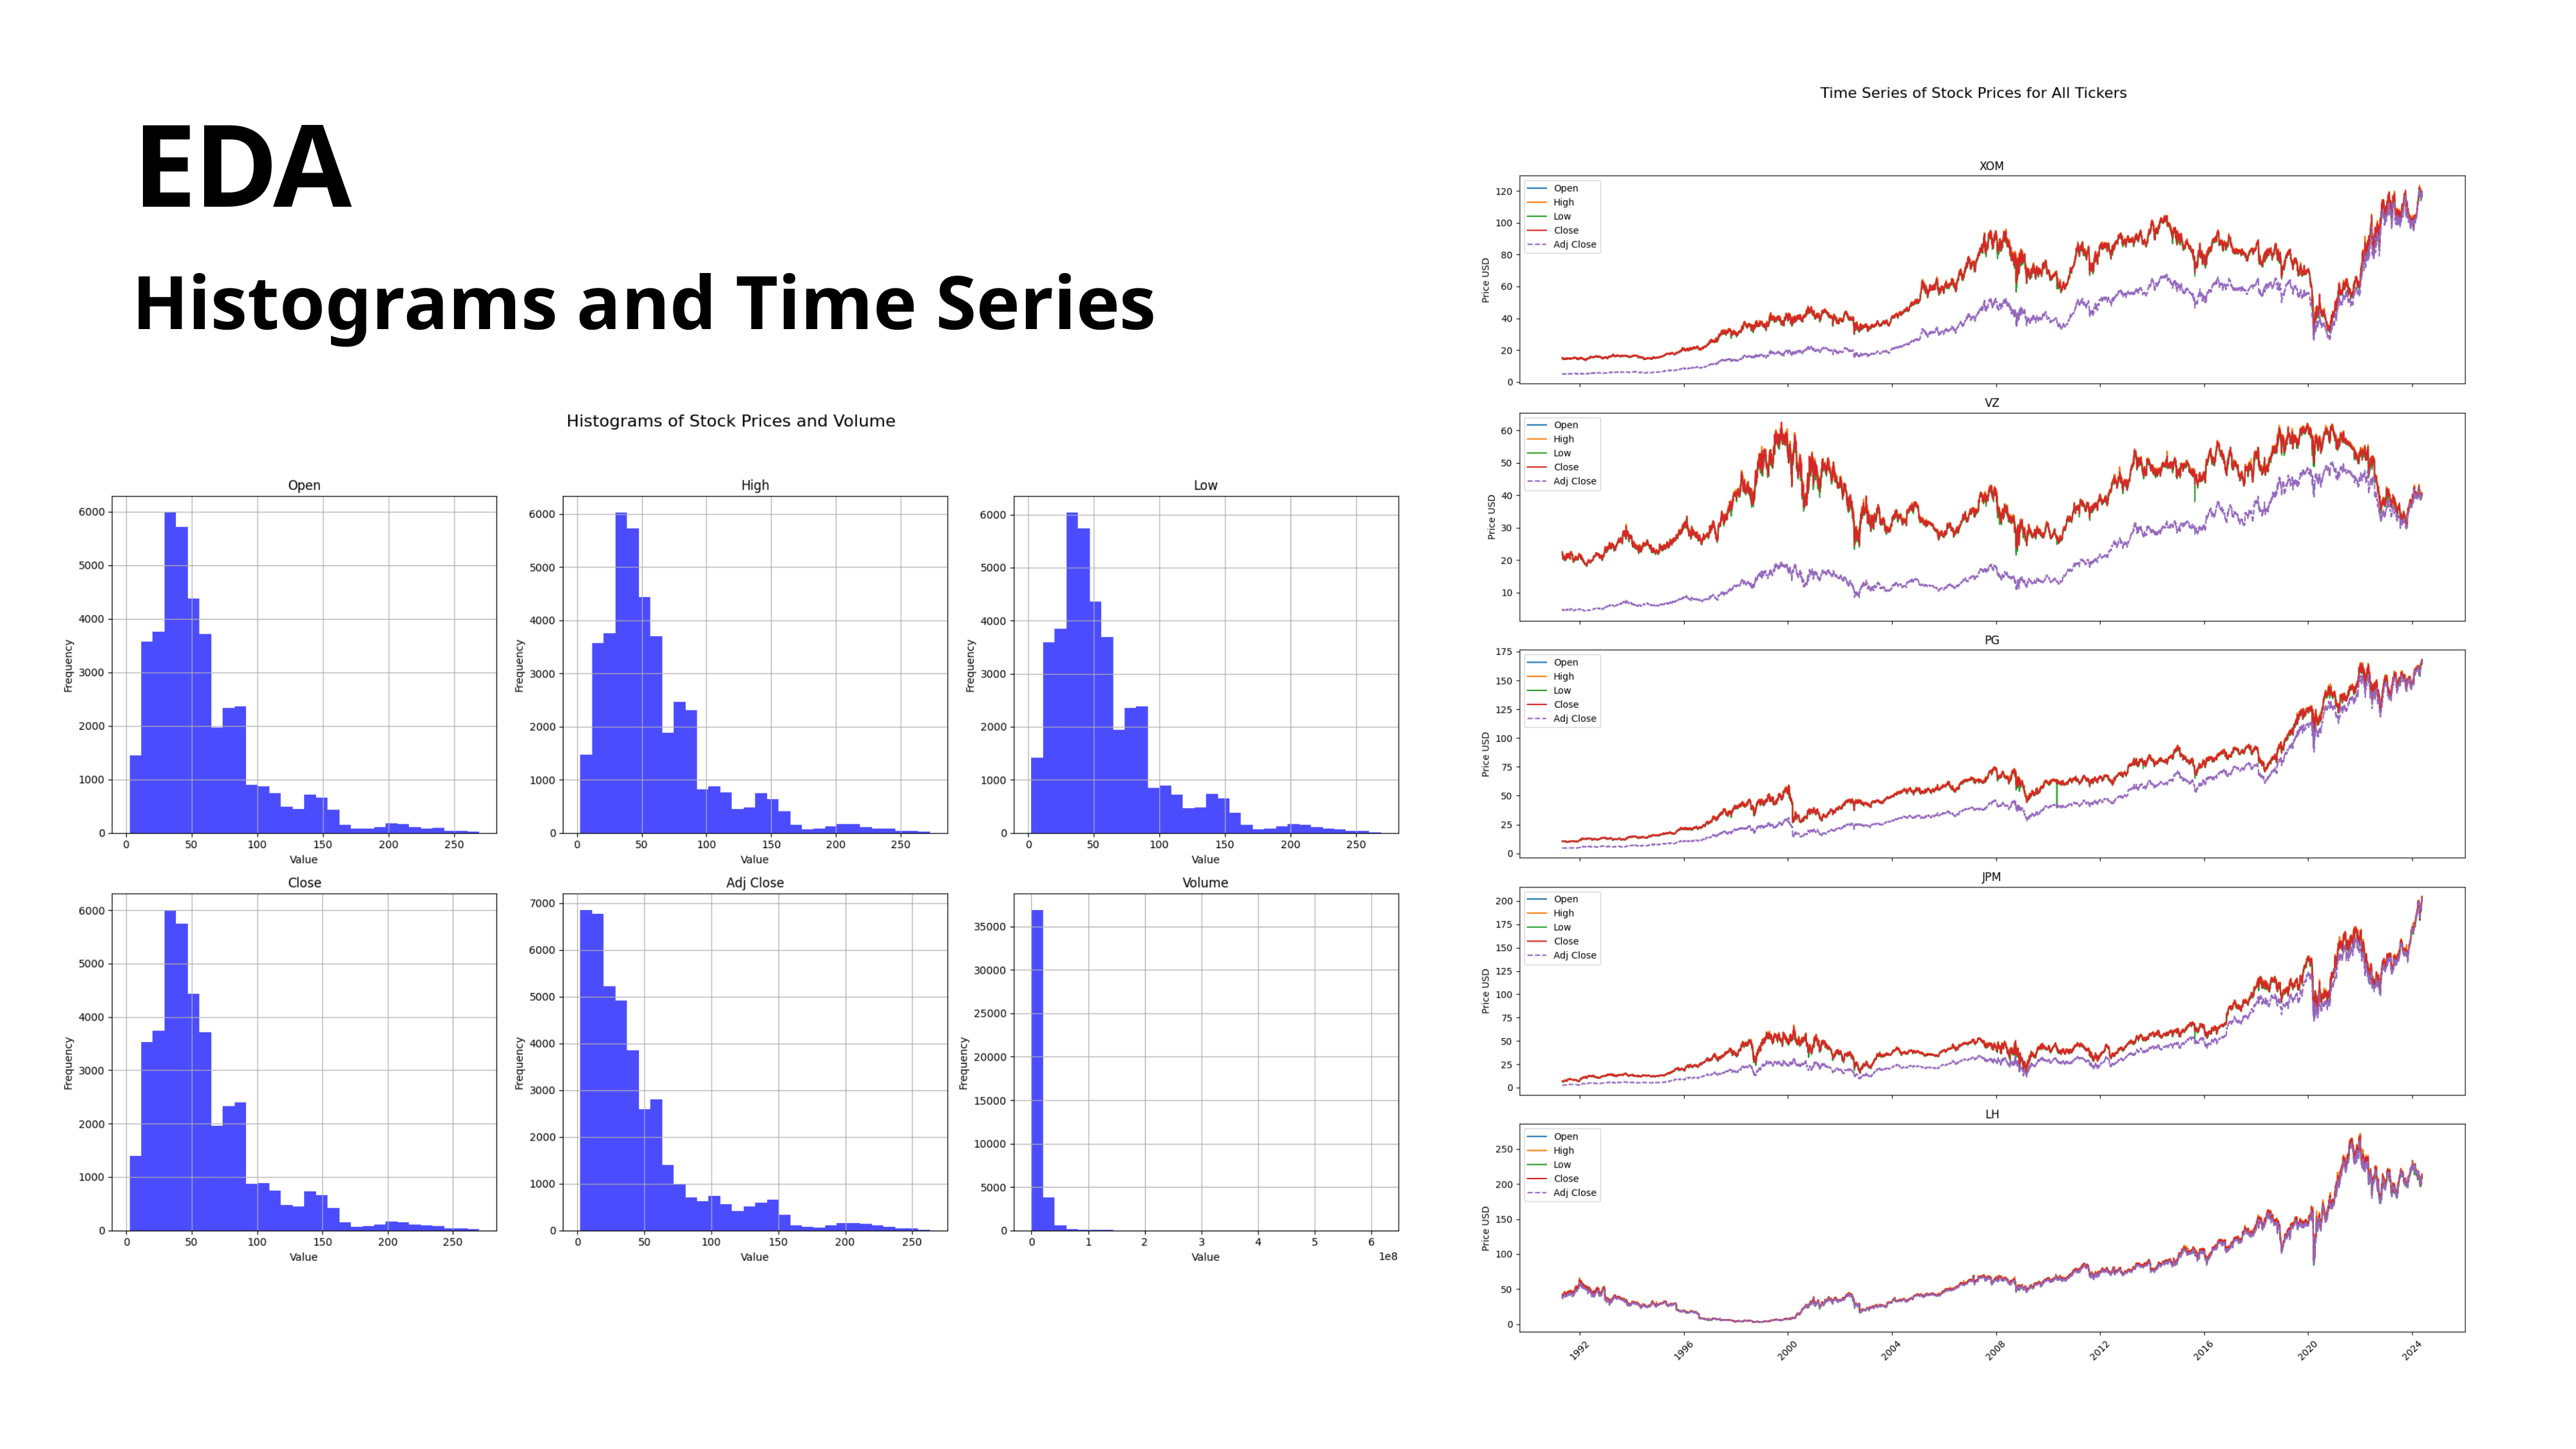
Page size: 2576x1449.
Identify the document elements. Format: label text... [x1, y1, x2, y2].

picture [56, 407, 1405, 1271]
title EDA [127, 113, 1475, 250]
list Histograms and Time Series [127, 250, 1475, 350]
picture [1475, 80, 2471, 1368]
